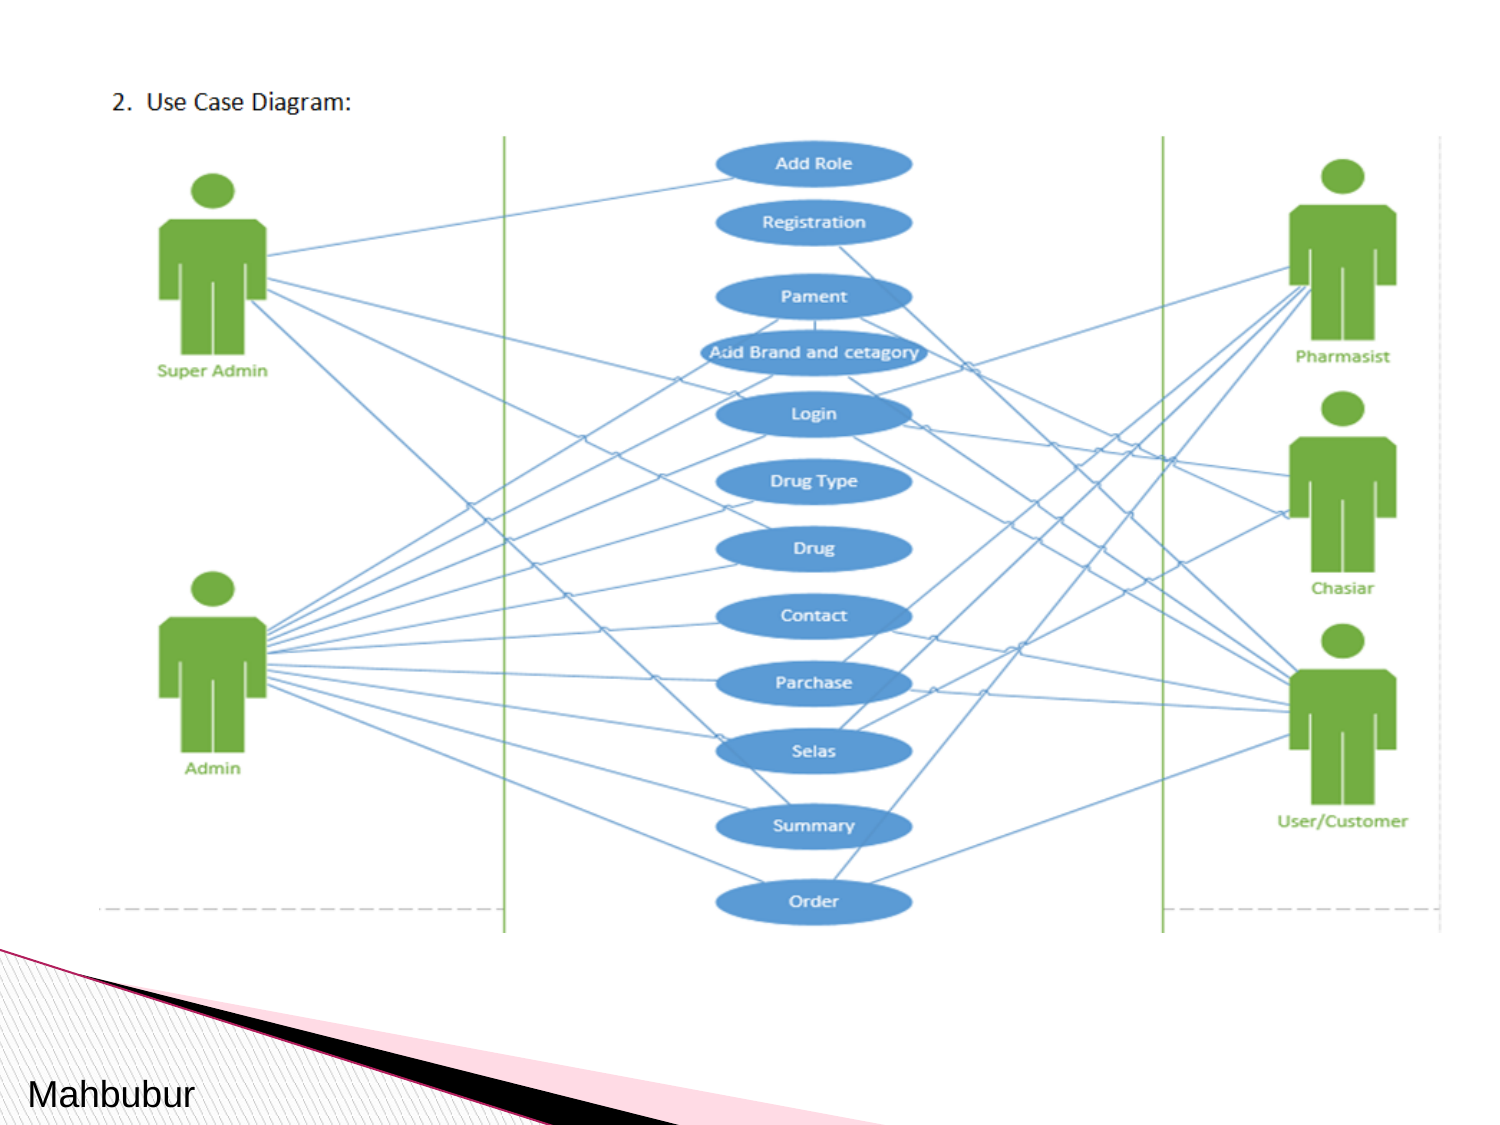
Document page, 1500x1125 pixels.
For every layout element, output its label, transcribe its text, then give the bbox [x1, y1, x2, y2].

picture [99, 79, 1475, 934]
text_box Mahbubur [12, 1062, 288, 1123]
